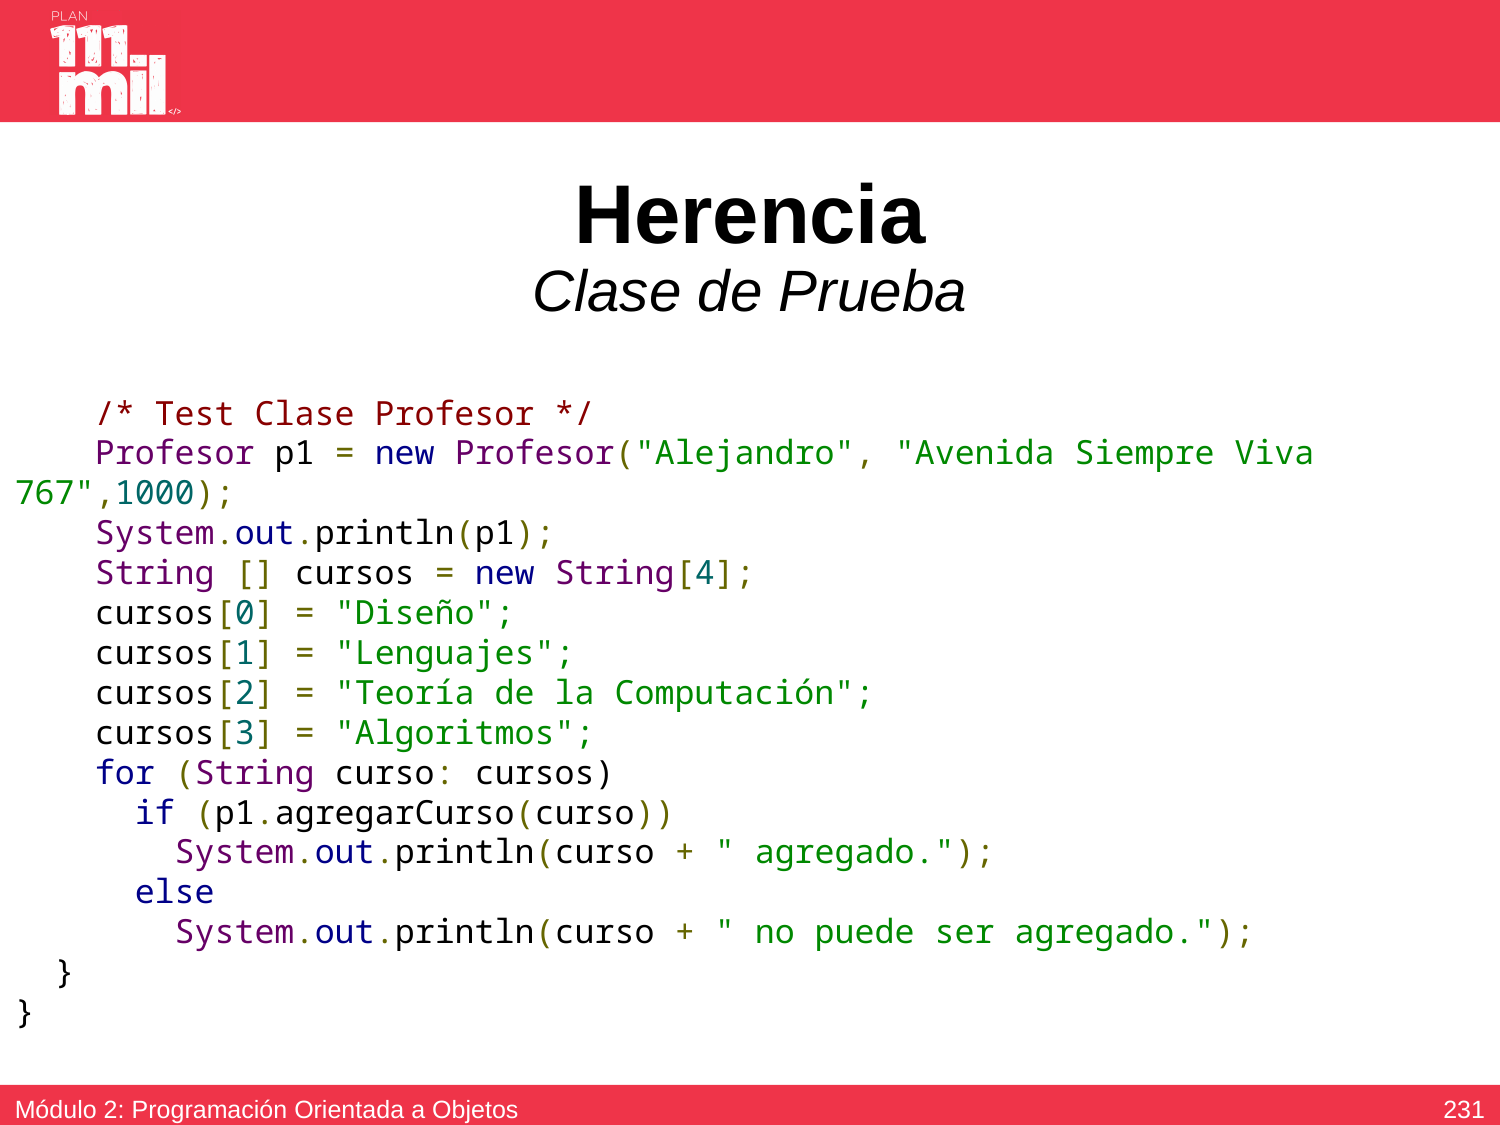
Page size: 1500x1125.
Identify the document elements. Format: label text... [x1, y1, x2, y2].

slide_number 230 [1162, 1078, 1500, 1125]
footer Módulo 2: Programación Orientada a Objetos [0, 1078, 555, 1125]
text_box /* Test Clase Profesor */ Profesor p1 = new Profesor("Alejandro", "Avenida Siempre Viva 767",1000); System.out.println(p1); String [] cursos = new String[4]; cursos[0] = "Diseño"; cursos[1] = "Lenguajes"; cursos[2] = "Teoría de la Computación"; cursos[3] = "Algoritmos"; for (String curso: cursos) if (p1.agregarCurso(curso)) System.out.println(curso + " agregado."); else System.out.println(curso + " no puede ser agregado."); } } [0, 344, 1500, 1118]
title Herencia Clase de Prueba [103, 147, 1397, 348]
